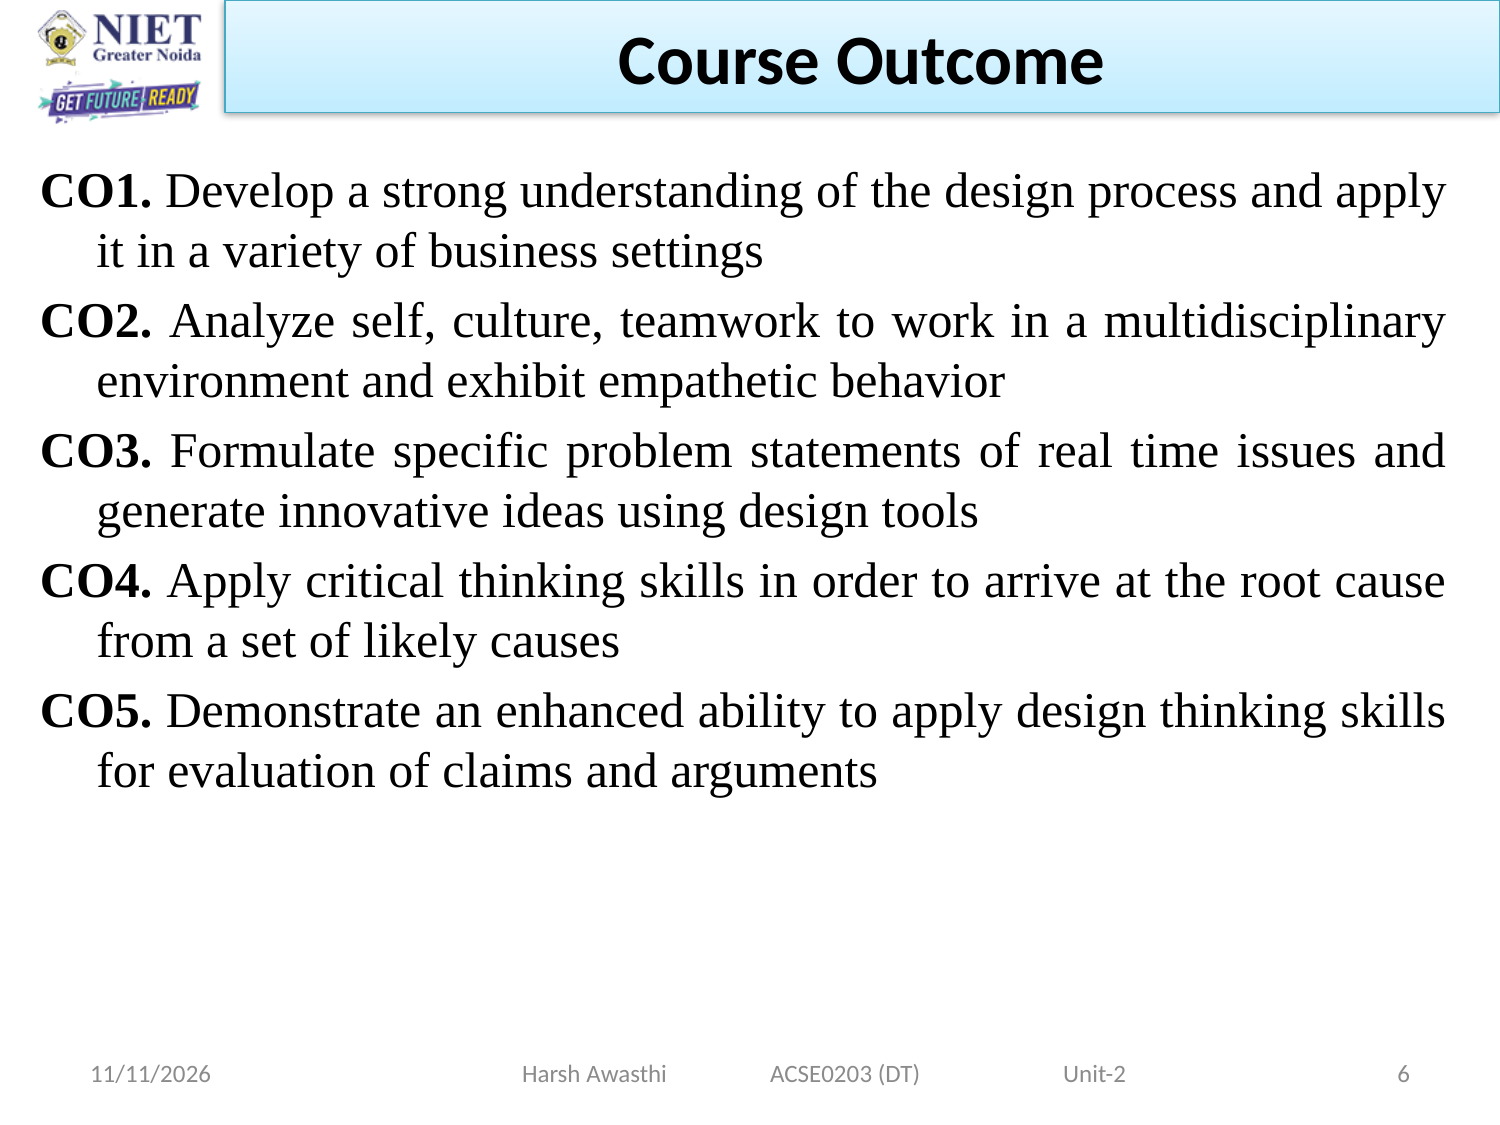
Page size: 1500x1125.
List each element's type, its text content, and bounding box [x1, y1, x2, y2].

slide_number 6 [1074, 1042, 1425, 1103]
list CO1. Develop a strong understanding of the design process and apply it in a variety of business settings CO2. Analyze self, culture, teamwork to work in a multidisciplinary environment and exhibit empathetic behavior CO3. Formulate specific problem statements of real time issues and generate innovative ideas using design tools CO4. Apply critical thinking skills in order to arrive at the root cause from a set of likely causes CO5. Demonstrate an enhanced ability to apply design thinking skills for evaluation of claims and arguments [24, 149, 1463, 1013]
picture [0, 0, 238, 135]
text_box Course Outcome [238, 0, 1500, 113]
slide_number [75, 1042, 412, 1103]
footer Harsh Awasthi ACSE0203 (DT) Unit-2 [412, 1042, 1074, 1103]
